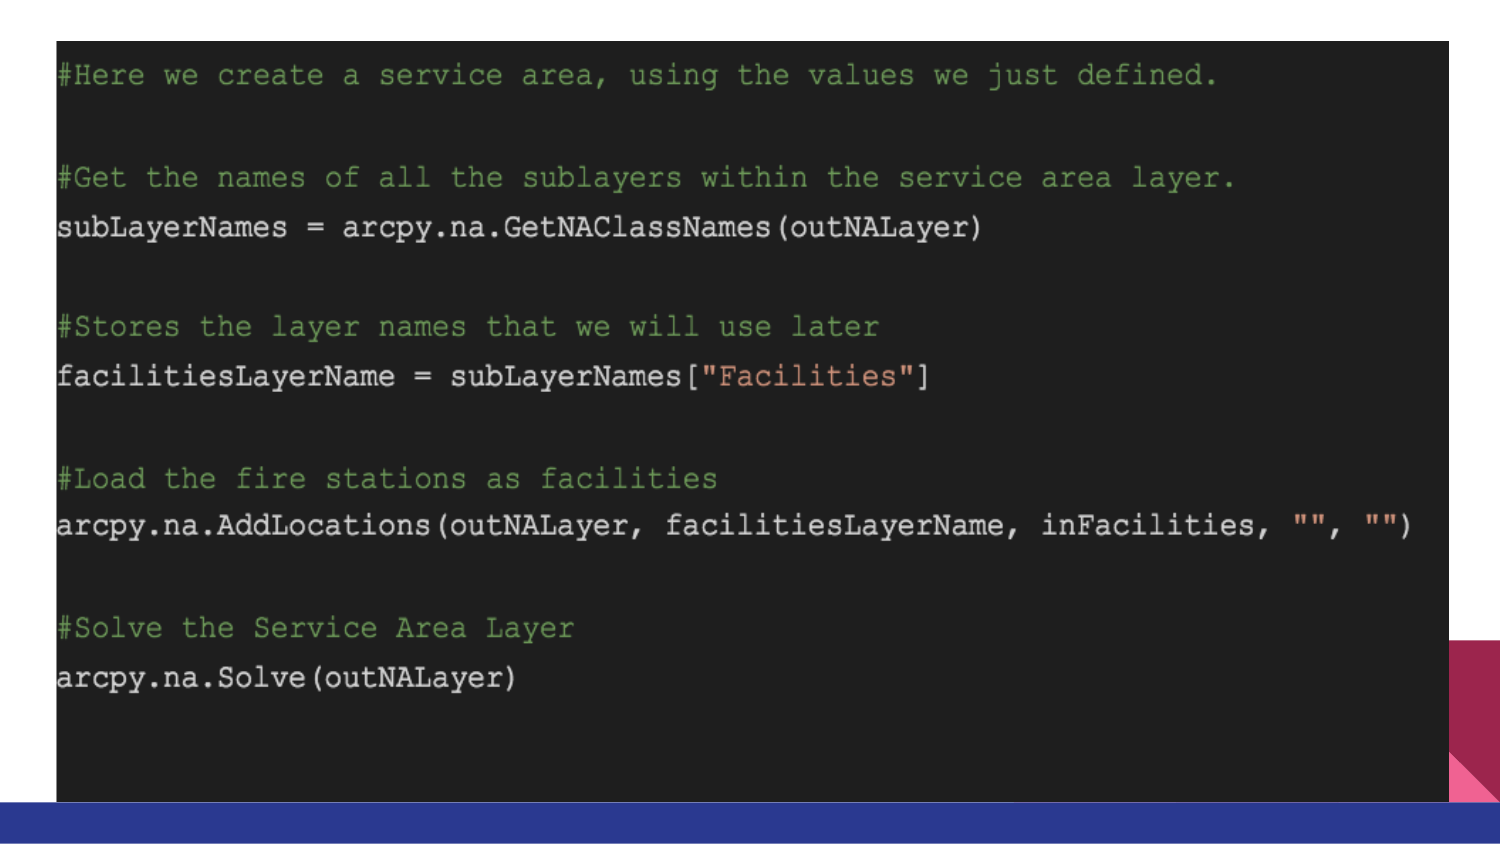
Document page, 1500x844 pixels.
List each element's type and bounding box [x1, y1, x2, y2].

picture [50, 41, 1450, 802]
